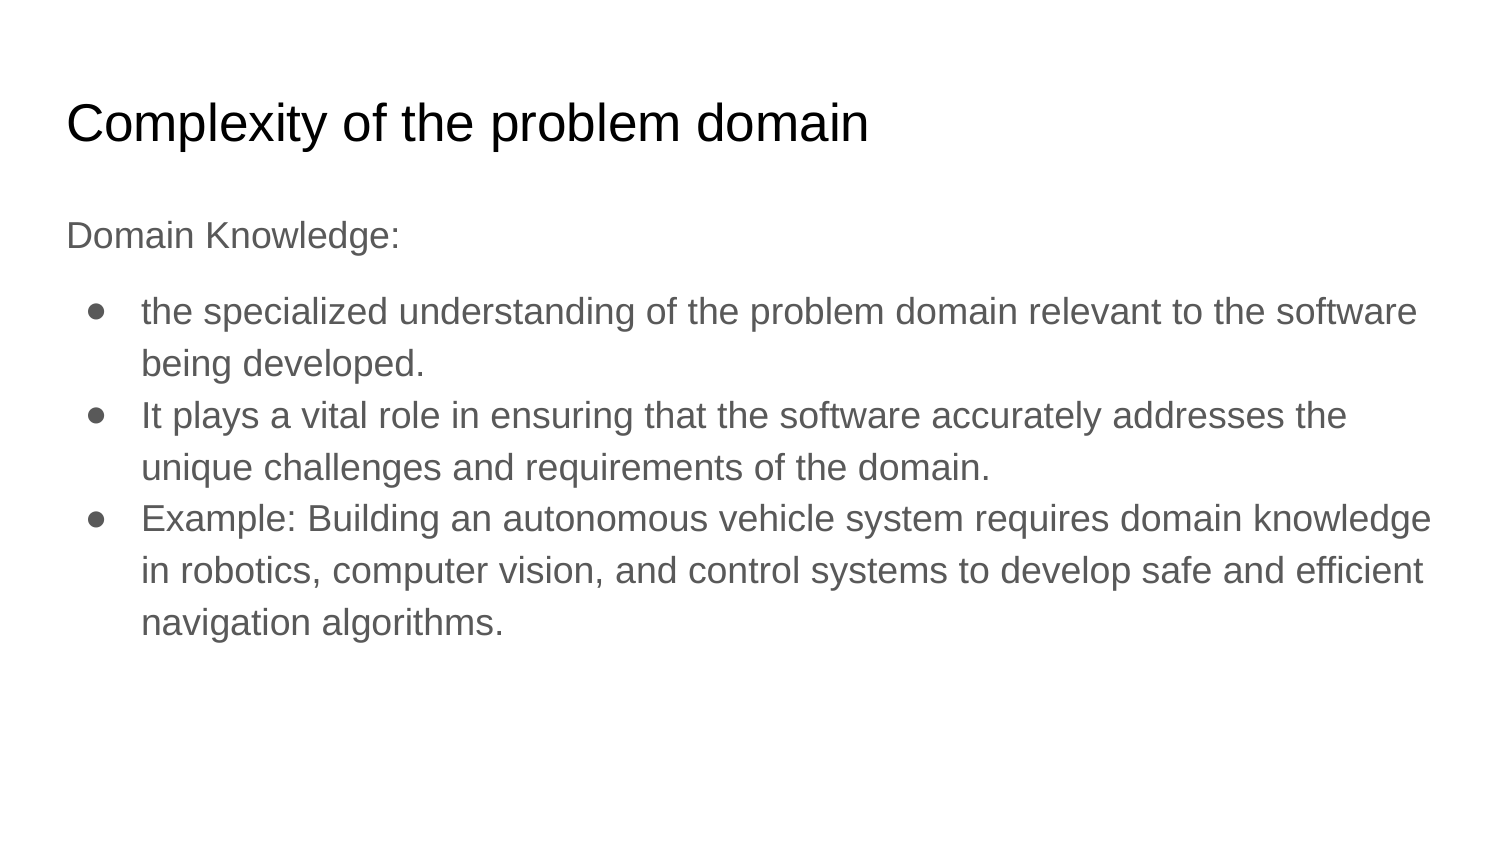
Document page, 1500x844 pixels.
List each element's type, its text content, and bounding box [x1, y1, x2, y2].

list Domain Knowledge: the specialized understanding of the problem domain relevant to the software being developed. It plays a vital role in ensuring that the software accurately addresses the unique challenges and requirements of the domain. Example: Building an autonomous vehicle system requires domain knowledge in robotics, computer vision, and control systems to develop safe and efficient navigation algorithms. [51, 189, 1449, 750]
title Complexity of the problem domain [51, 72, 1449, 167]
